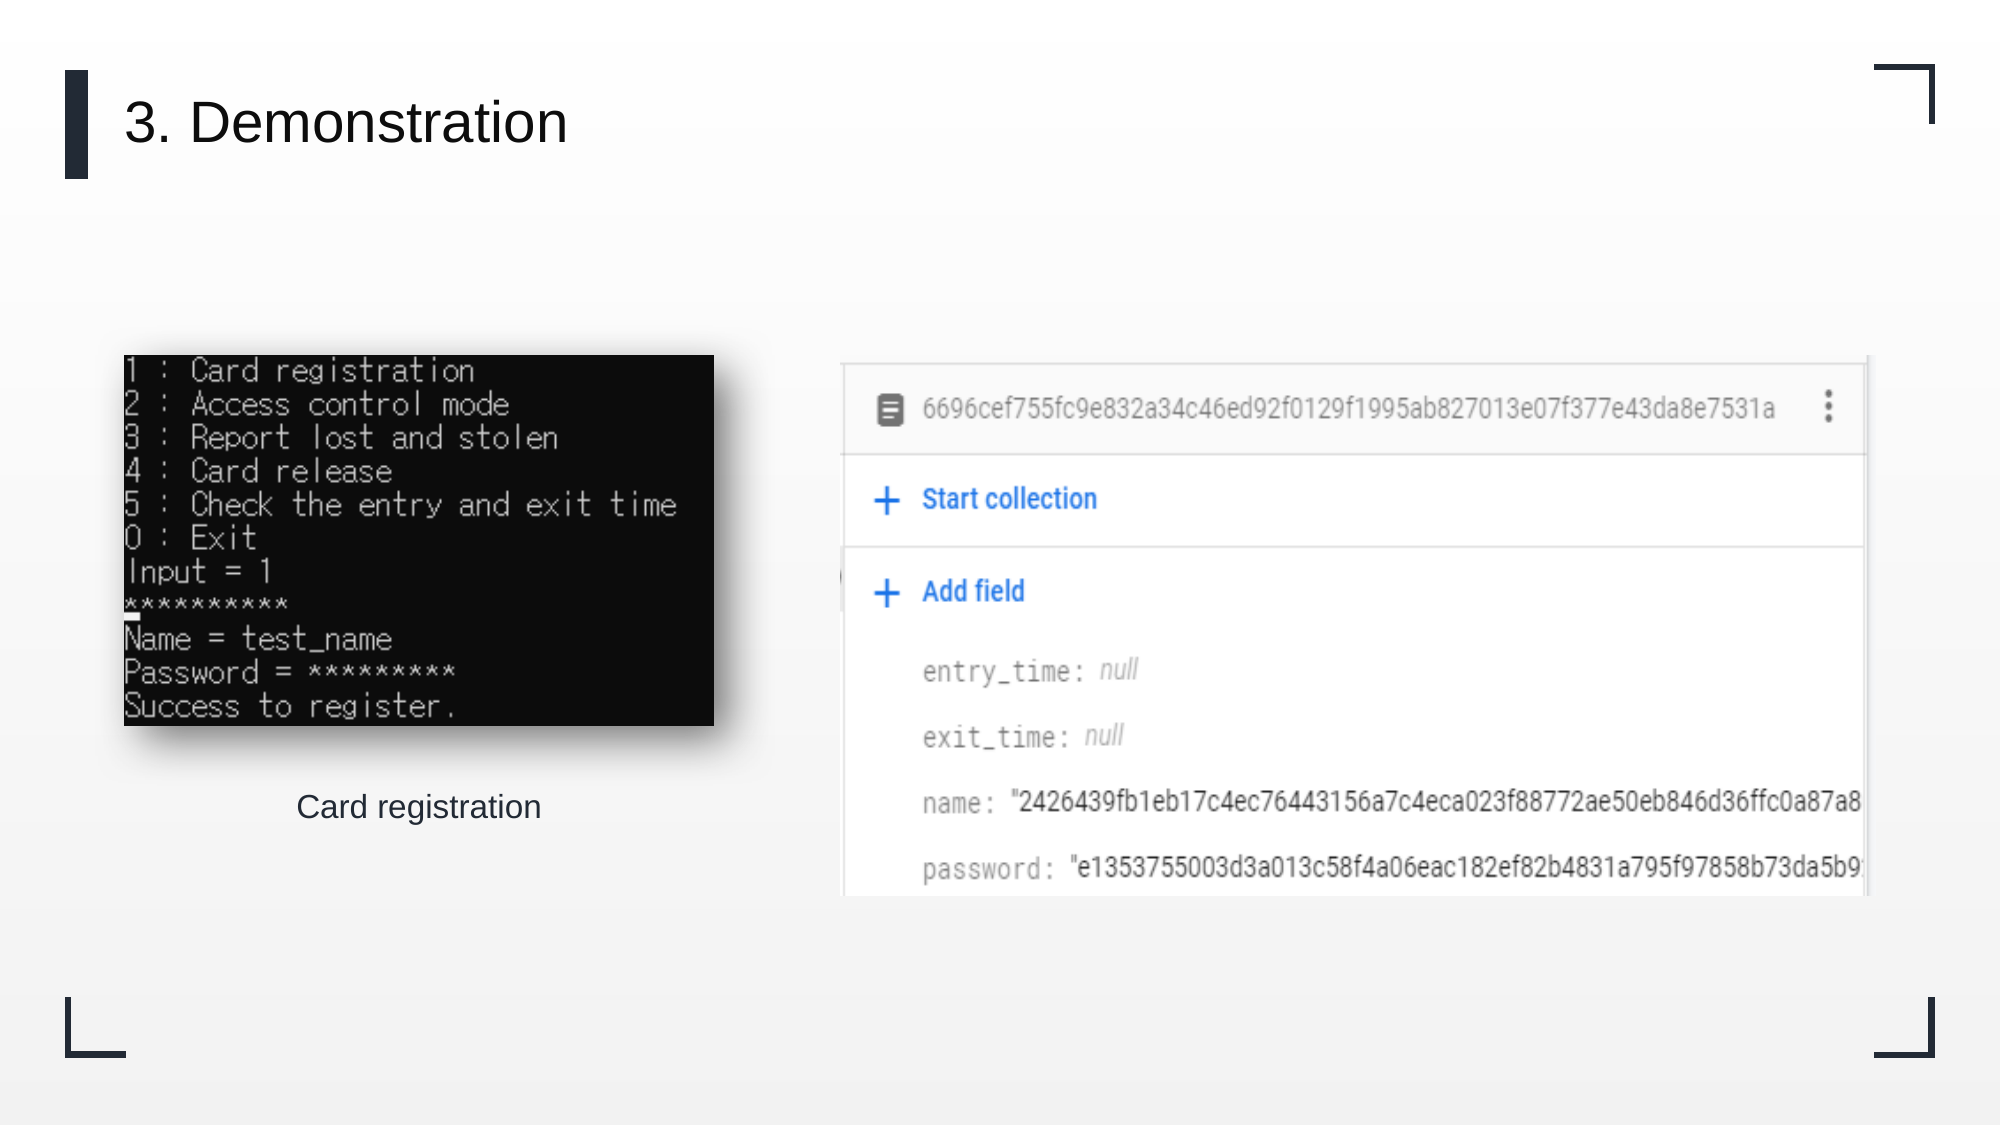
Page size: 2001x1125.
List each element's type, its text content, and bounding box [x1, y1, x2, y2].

picture [839, 355, 1876, 896]
text_box [1874, 997, 1935, 1058]
text_box [1874, 63, 1935, 124]
text_box [65, 70, 88, 179]
text_box [65, 997, 126, 1058]
text_box Card registration [228, 778, 611, 833]
text_box 3. Demonstration [109, 70, 1456, 178]
picture [124, 355, 714, 726]
